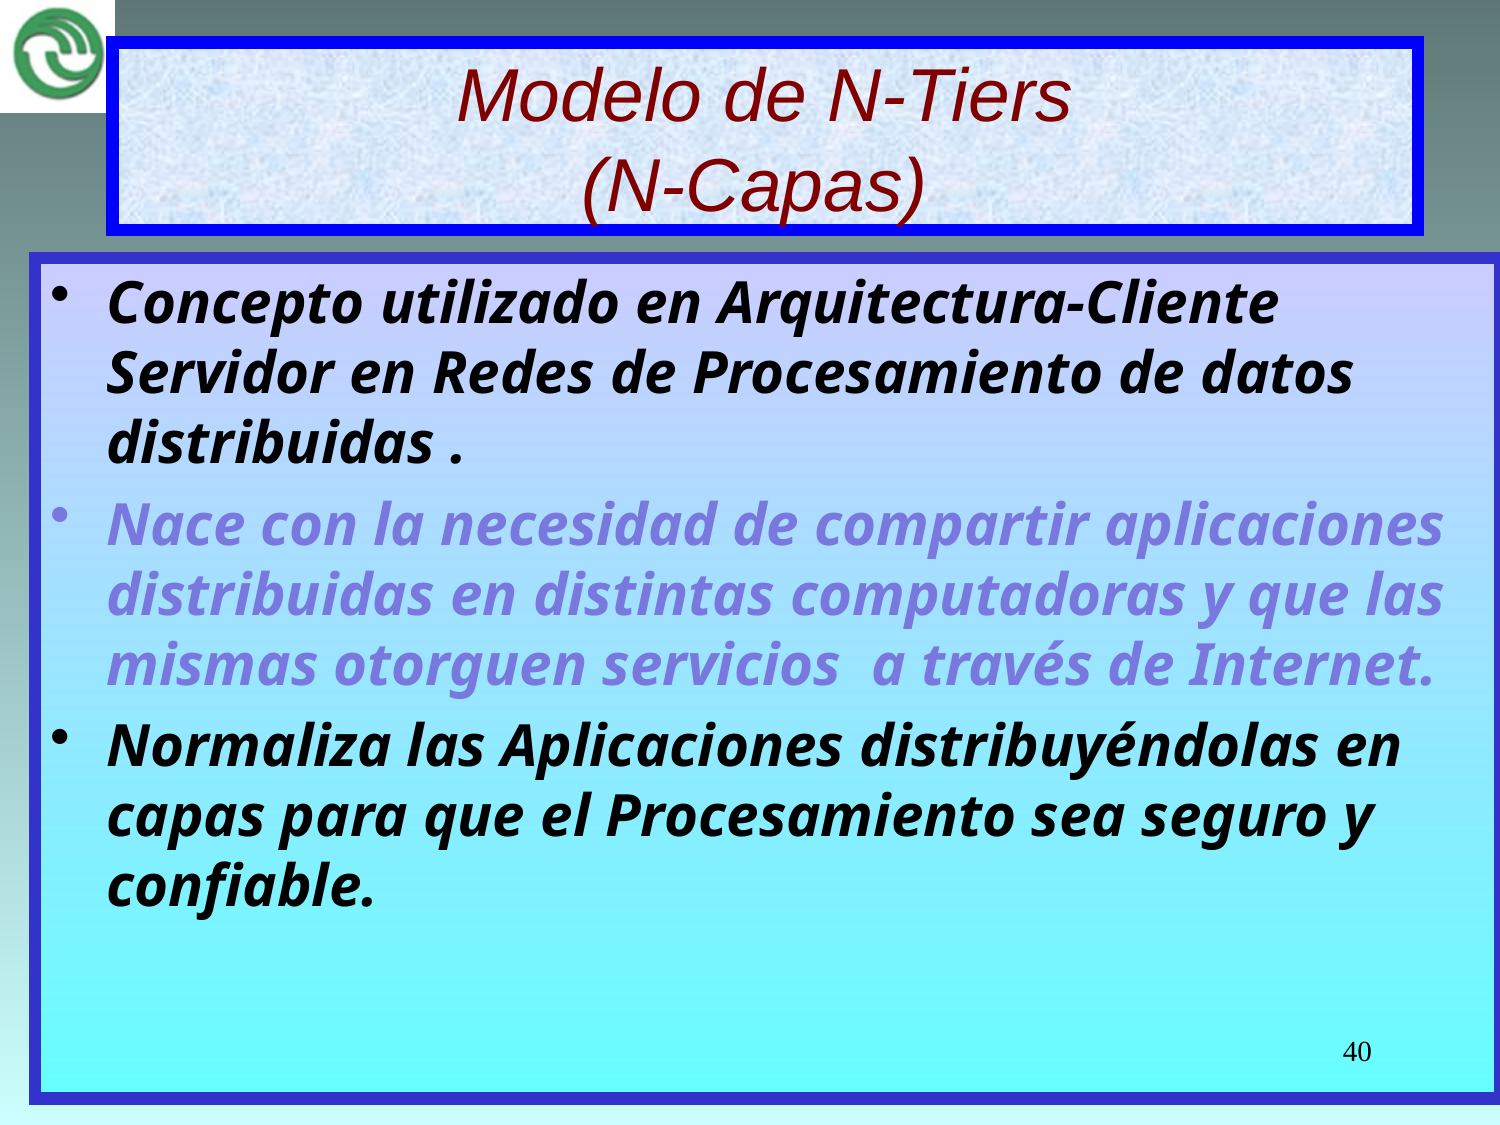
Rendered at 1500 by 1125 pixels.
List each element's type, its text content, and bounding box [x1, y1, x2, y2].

list Concepto utilizado en Arquitectura-Cliente Servidor en Redes de Procesamiento de datos distribuidas . Nace con la necesidad de compartir aplicaciones distribuidas en distintas computadoras y que las mismas otorguen servicios a través de Internet. Normaliza las Aplicaciones distribuyéndolas en capas para que el Procesamiento sea seguro y confiable. [34, 257, 1500, 1099]
slide_number 40 [1074, 1024, 1388, 1101]
title Modelo de N-Tiers (N-Capas) [111, 42, 1419, 231]
picture [0, 0, 115, 113]
